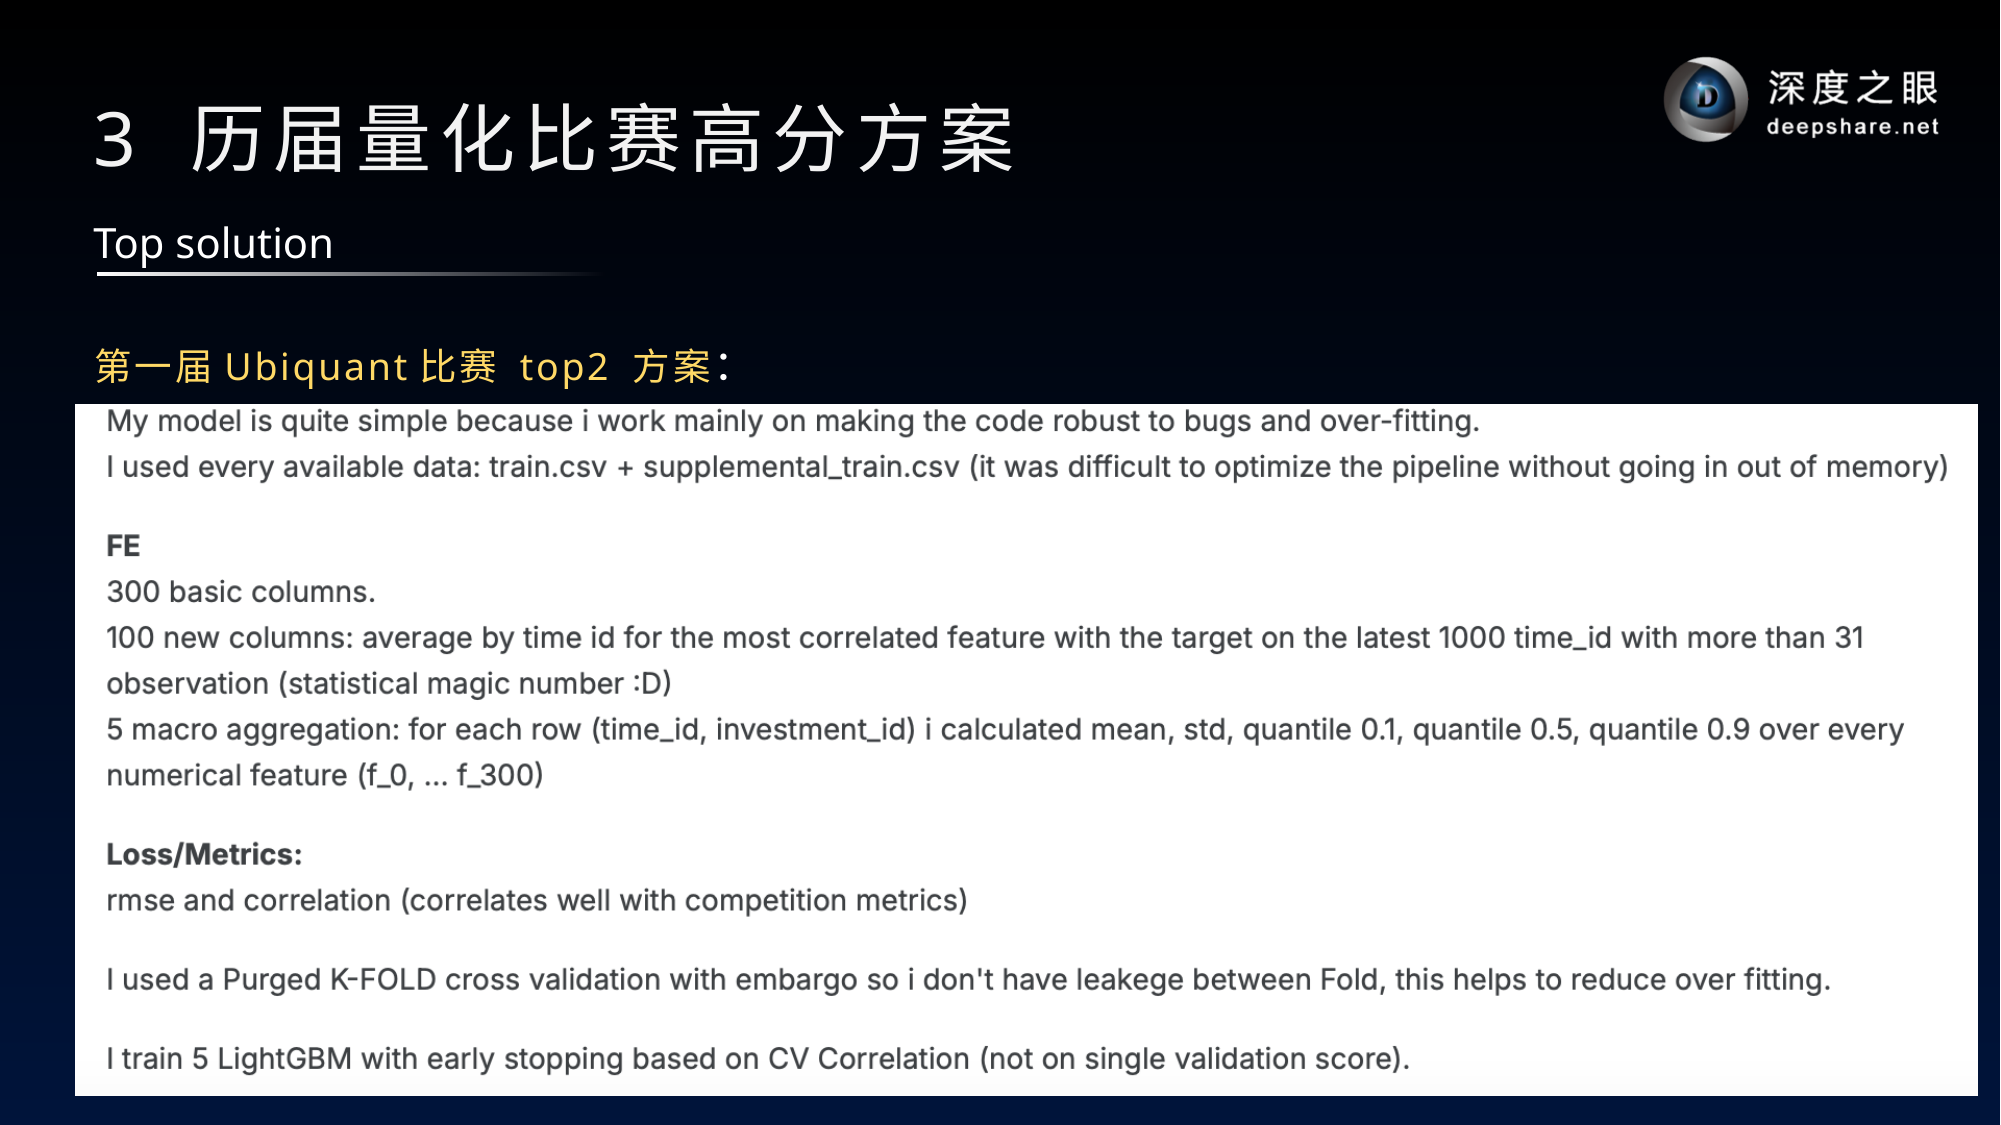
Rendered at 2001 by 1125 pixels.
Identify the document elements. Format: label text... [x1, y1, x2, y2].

subtitle Top solution [78, 209, 813, 270]
title 3 历届量化比赛高分方案 [78, 94, 1192, 192]
list 第一届Ubiquant比赛 top2 方案： [80, 325, 1923, 404]
picture [75, 404, 1978, 1096]
picture [1644, 37, 1945, 163]
